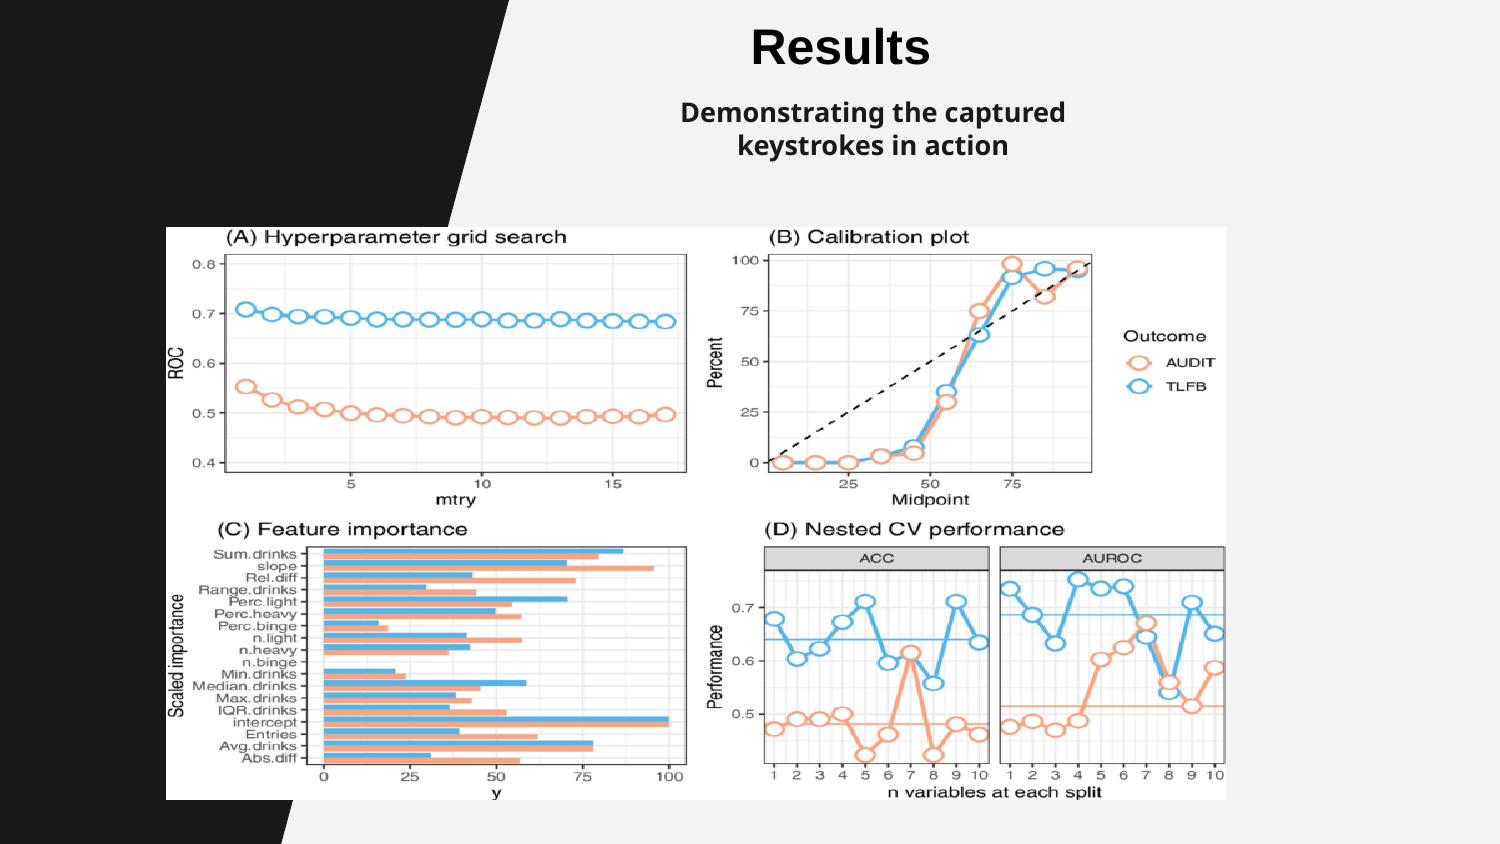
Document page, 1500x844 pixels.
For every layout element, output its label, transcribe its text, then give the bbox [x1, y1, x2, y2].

title Demonstrating the captured keystrokes in action [635, 16, 1112, 176]
picture [166, 227, 1226, 800]
text_box Results [735, 6, 1486, 82]
